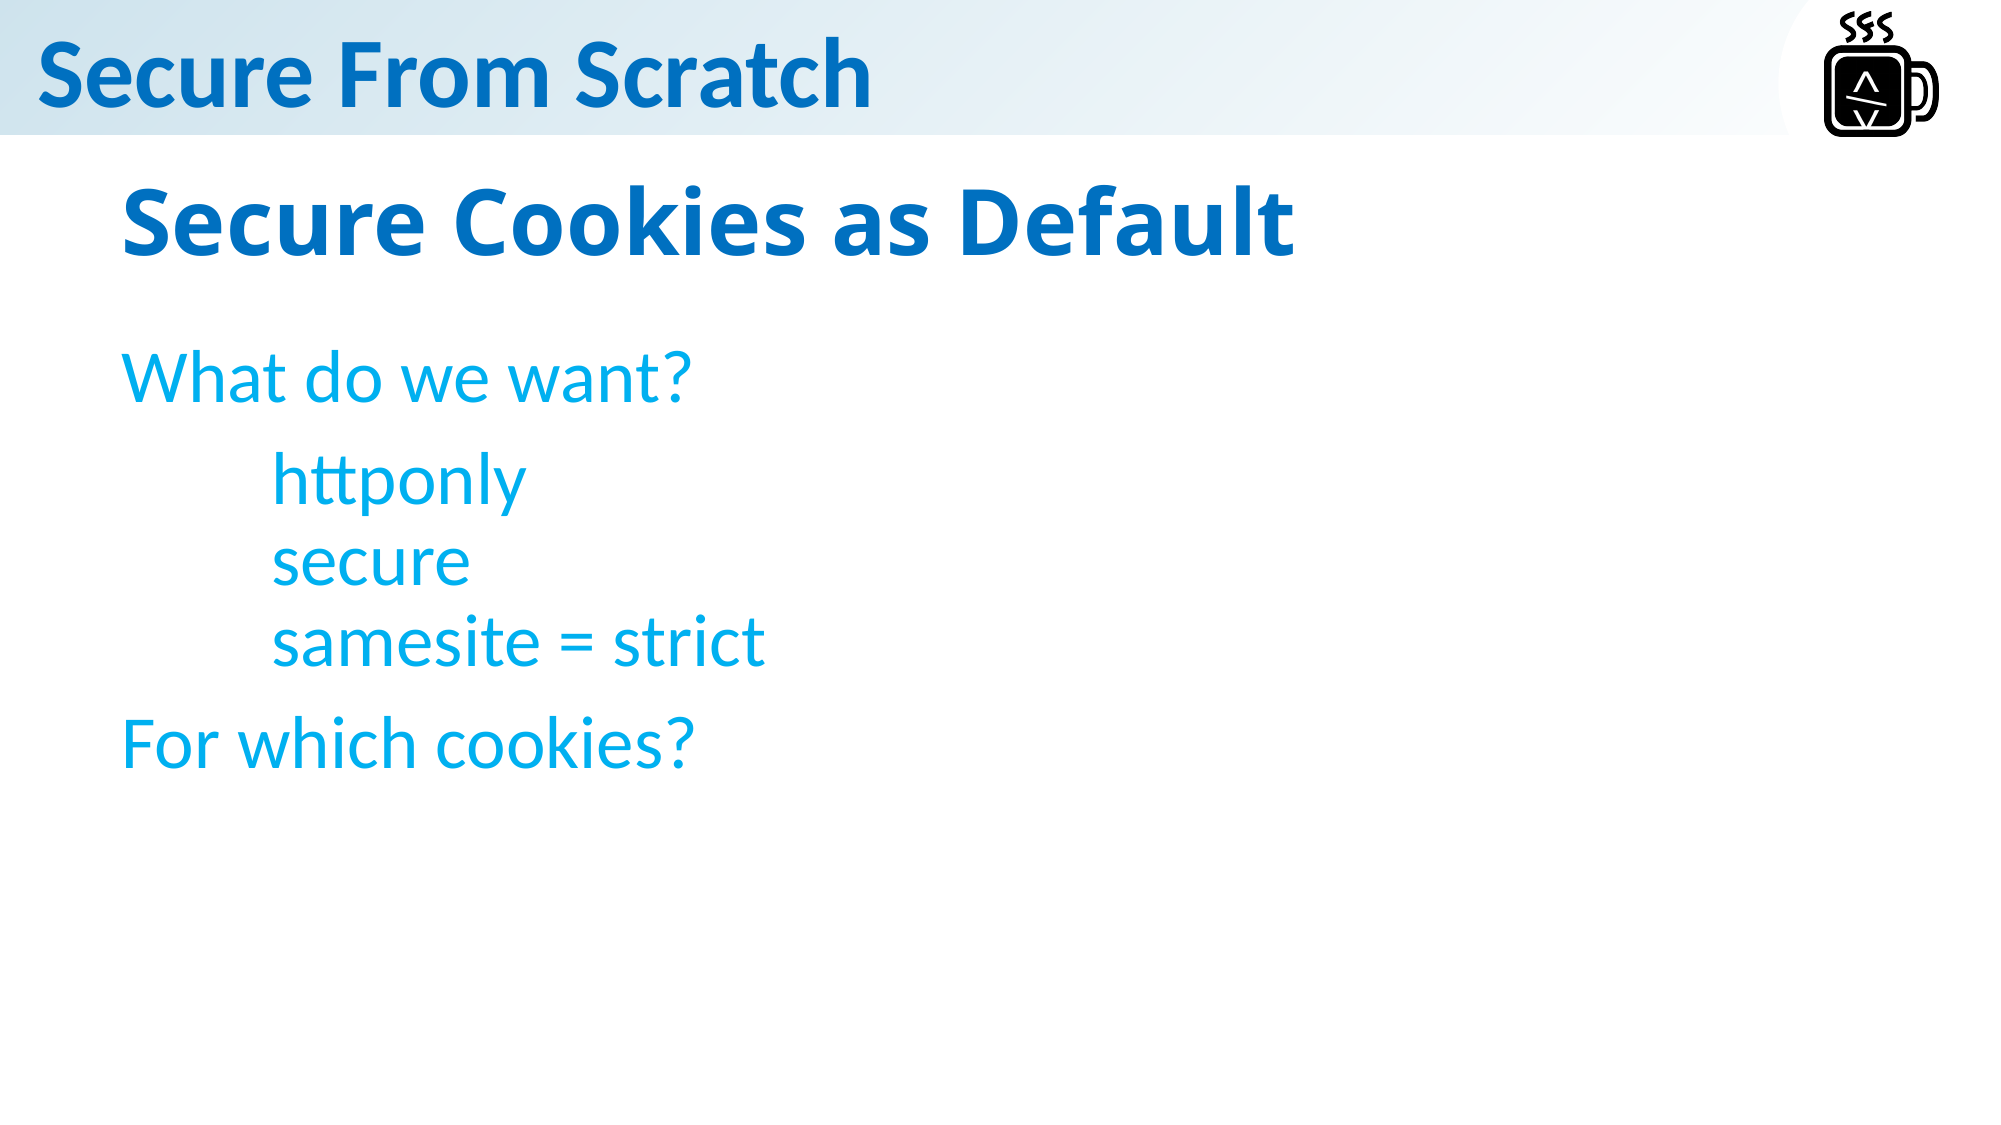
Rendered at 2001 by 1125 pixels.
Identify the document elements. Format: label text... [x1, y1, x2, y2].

list What do we want? httponly secure samesite = strict For which cookies? [106, 330, 1973, 1085]
picture [1824, 11, 1939, 137]
title Secure Cookies as Default [106, 156, 2000, 296]
